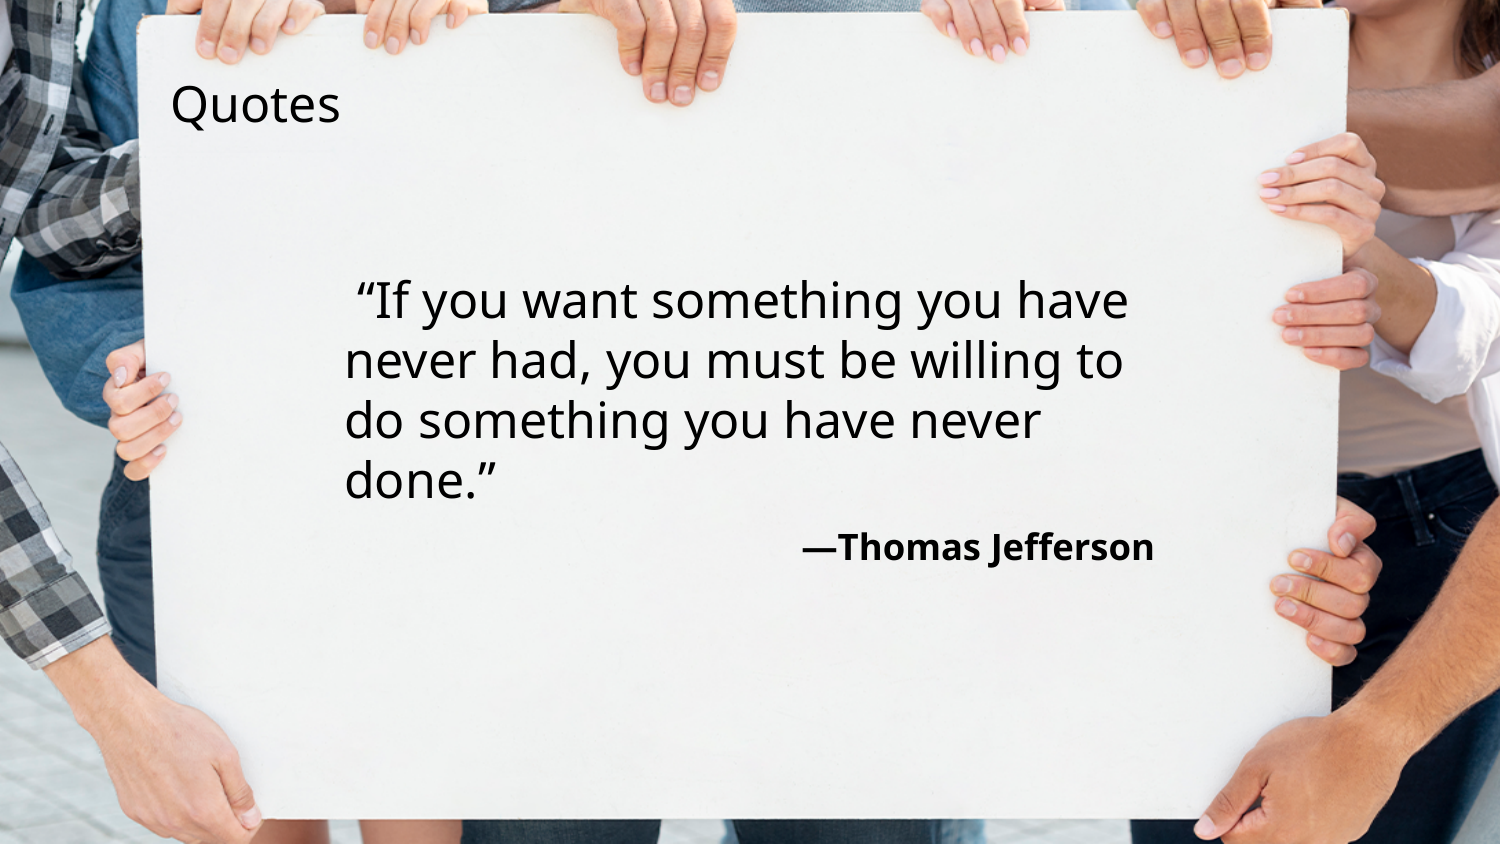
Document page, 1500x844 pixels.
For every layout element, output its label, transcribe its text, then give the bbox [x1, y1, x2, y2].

subtitle “If you want something you have never had, you must be willing to do something you have never done.” [329, 253, 1171, 488]
picture [0, 0, 1500, 844]
text_box Quotes [155, 65, 356, 140]
title —Thomas Jefferson [505, 508, 1171, 588]
